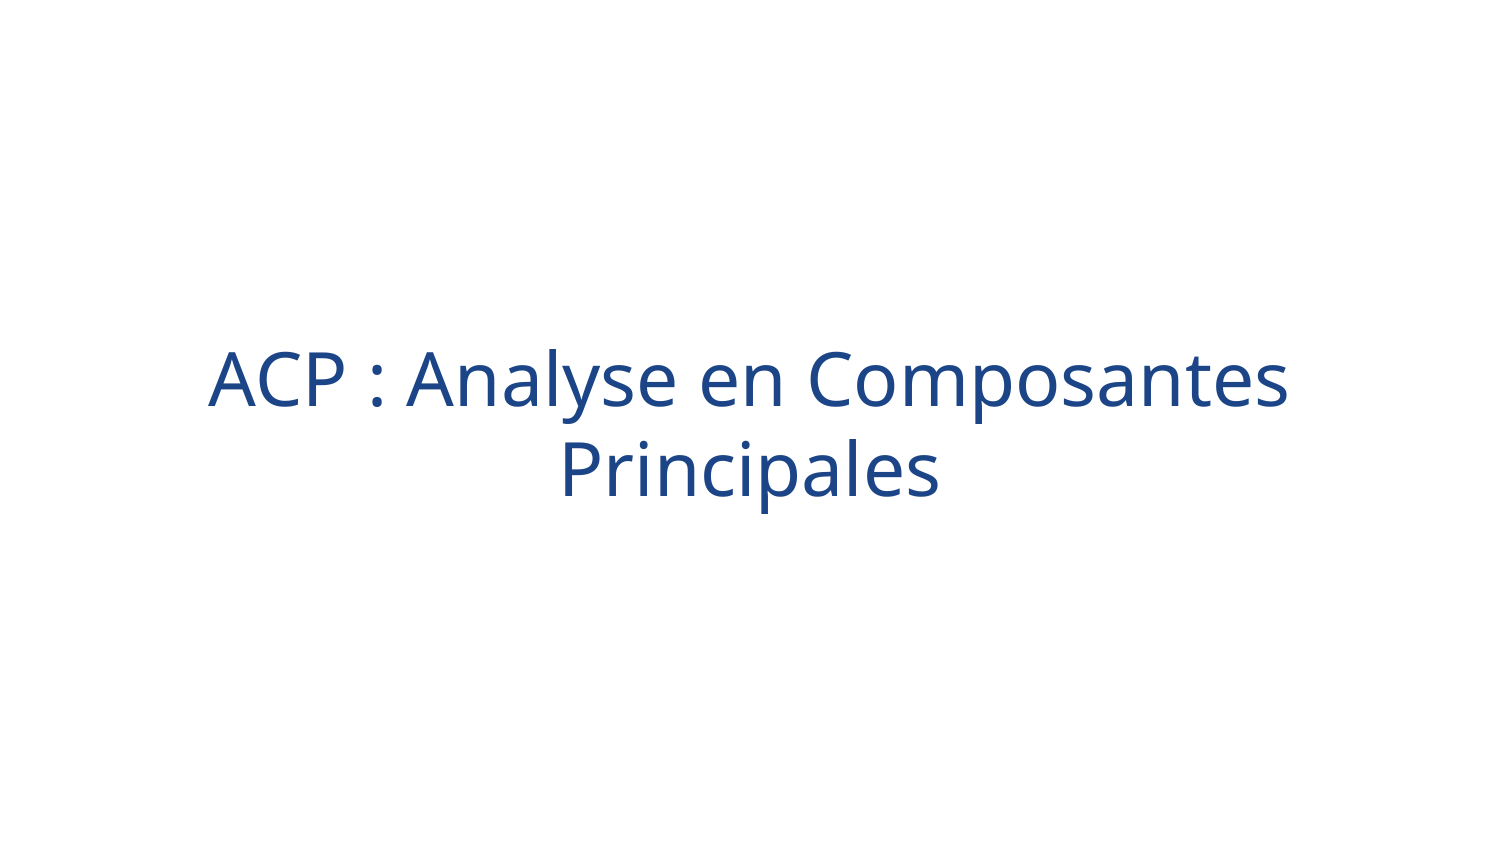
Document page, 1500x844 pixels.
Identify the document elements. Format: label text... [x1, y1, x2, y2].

title ACP : Analyse en Composantes Principales [51, 352, 1449, 491]
